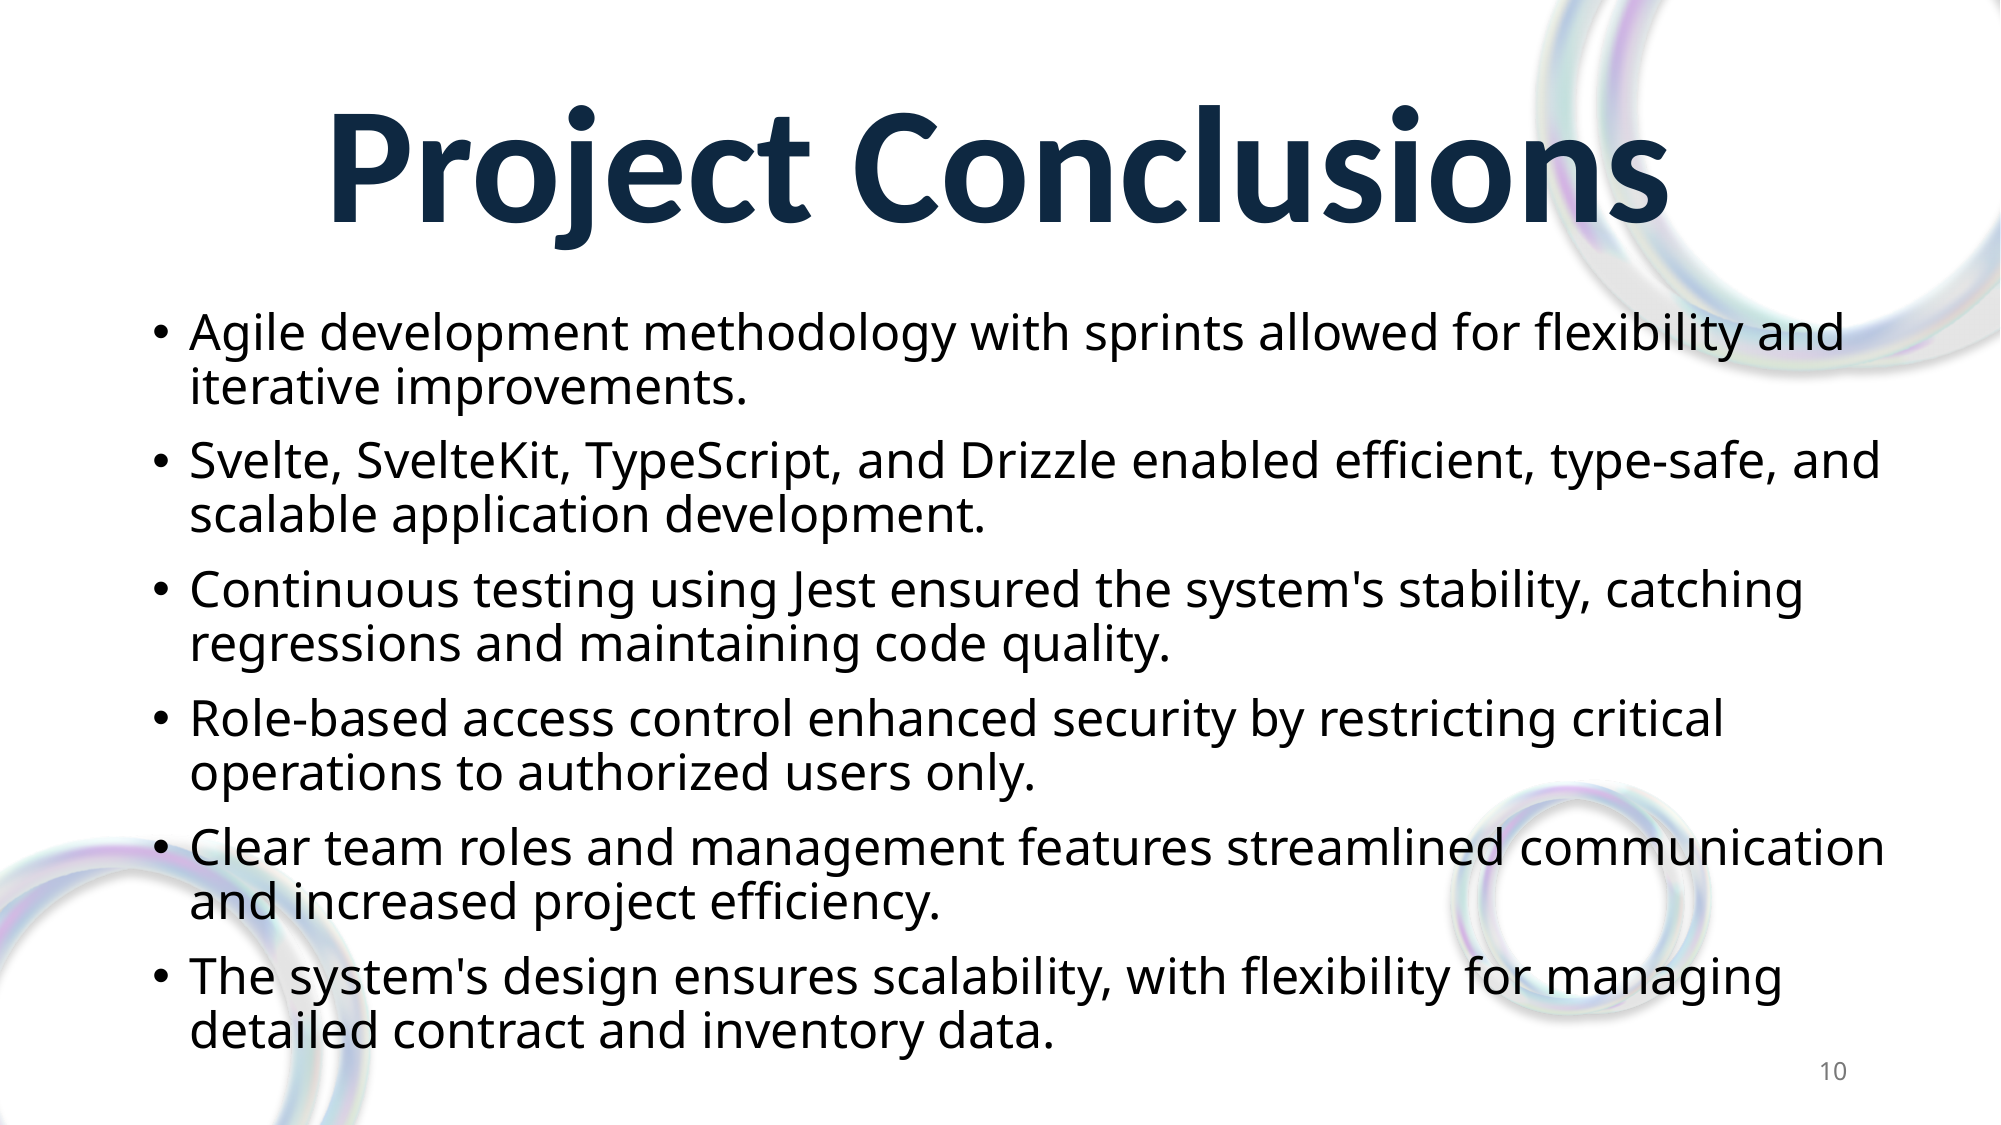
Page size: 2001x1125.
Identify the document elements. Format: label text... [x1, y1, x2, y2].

list Agile development methodology with sprints allowed for flexibility and iterative improvements. Svelte, SvelteKit, TypeScript, and Drizzle enabled efficient, type-safe, and scalable application development. Continuous testing using Jest ensured the system's stability, catching regressions and maintaining code quality. Role-based access control enhanced security by restricting critical operations to authorized users only. Clear team roles and management features streamlined communication and increased project efficiency. The system's design ensures scalability, with flexibility for managing detailed contract and inventory data. [137, 299, 1965, 1103]
title Project Conclusions [137, 59, 1484, 278]
picture [1444, 772, 1717, 1021]
picture [1484, 0, 2000, 390]
picture [0, 822, 380, 1125]
